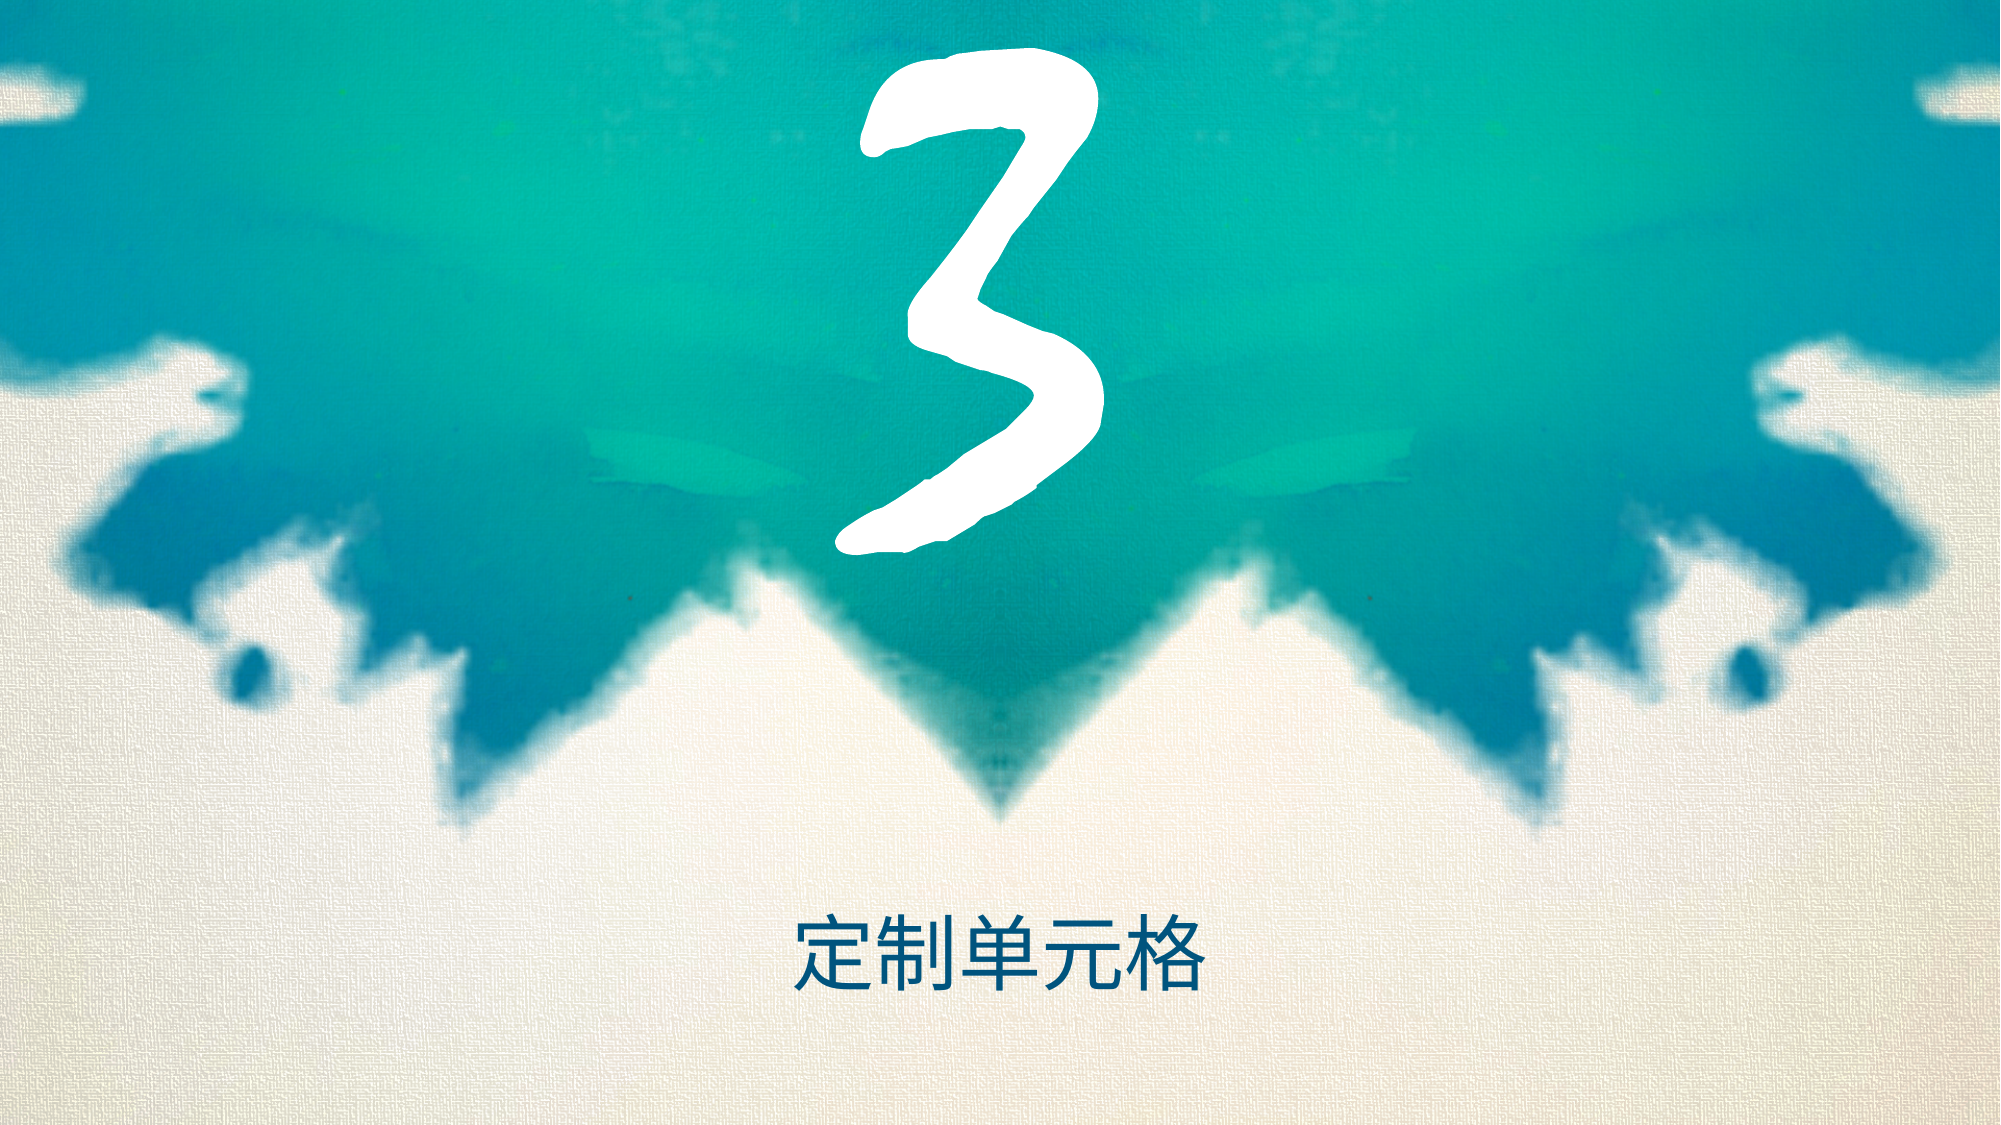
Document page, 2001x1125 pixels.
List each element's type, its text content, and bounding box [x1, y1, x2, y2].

picture [0, 0, 2000, 1125]
text_box 定制单元格 [358, 924, 1642, 1009]
